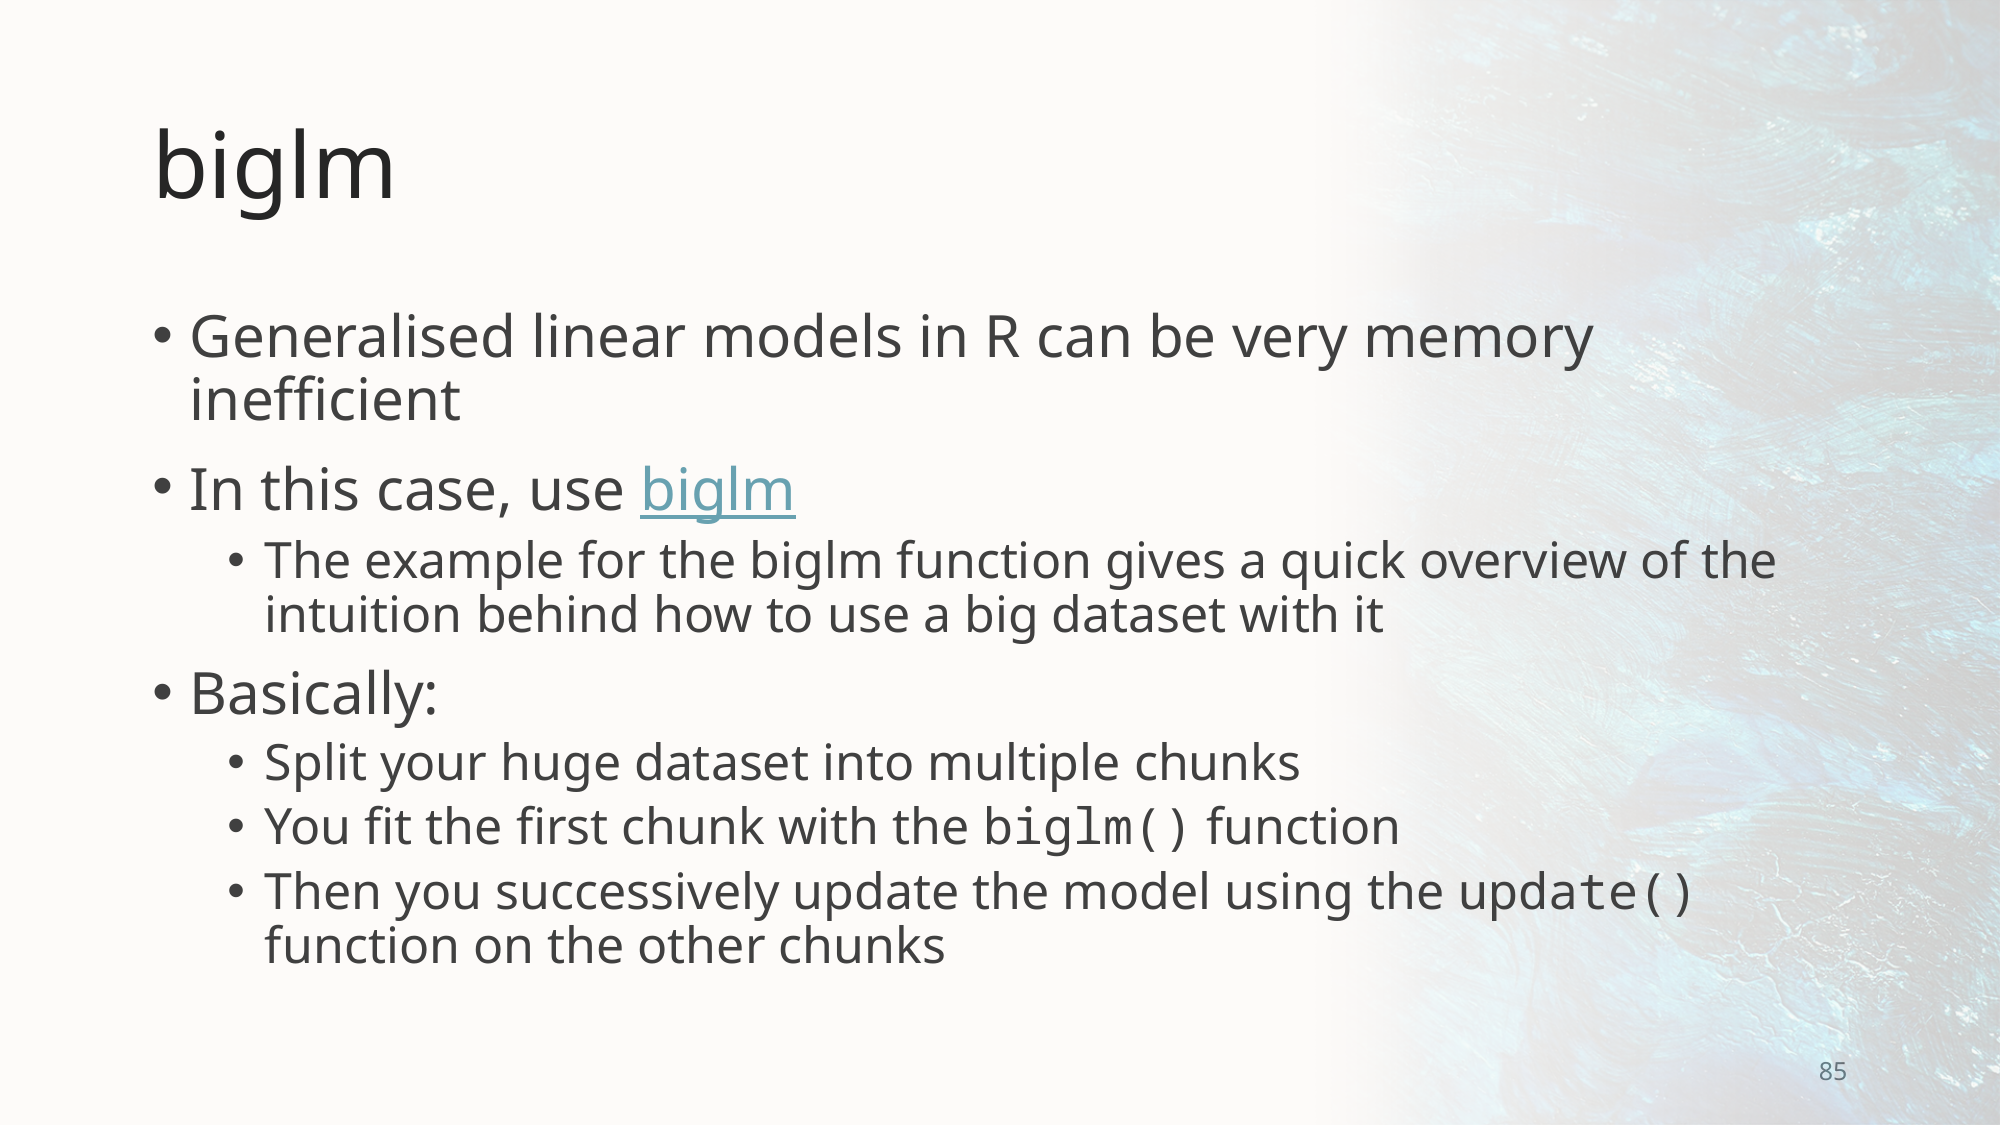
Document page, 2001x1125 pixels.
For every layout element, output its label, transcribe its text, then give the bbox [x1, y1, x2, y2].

title biglm [137, 59, 1286, 278]
picture [1286, 0, 2000, 1125]
list Generalised linear models in R can be very memory inefficient In this case, use biglm The example for the biglm function gives a quick overview of the intuition behind how to use a big dataset with it Basically: Split your huge dataset into multiple chunks You fit the first chunk with the biglm() function Then you successively update the model using the update() function on the other chunks [137, 299, 1286, 1014]
